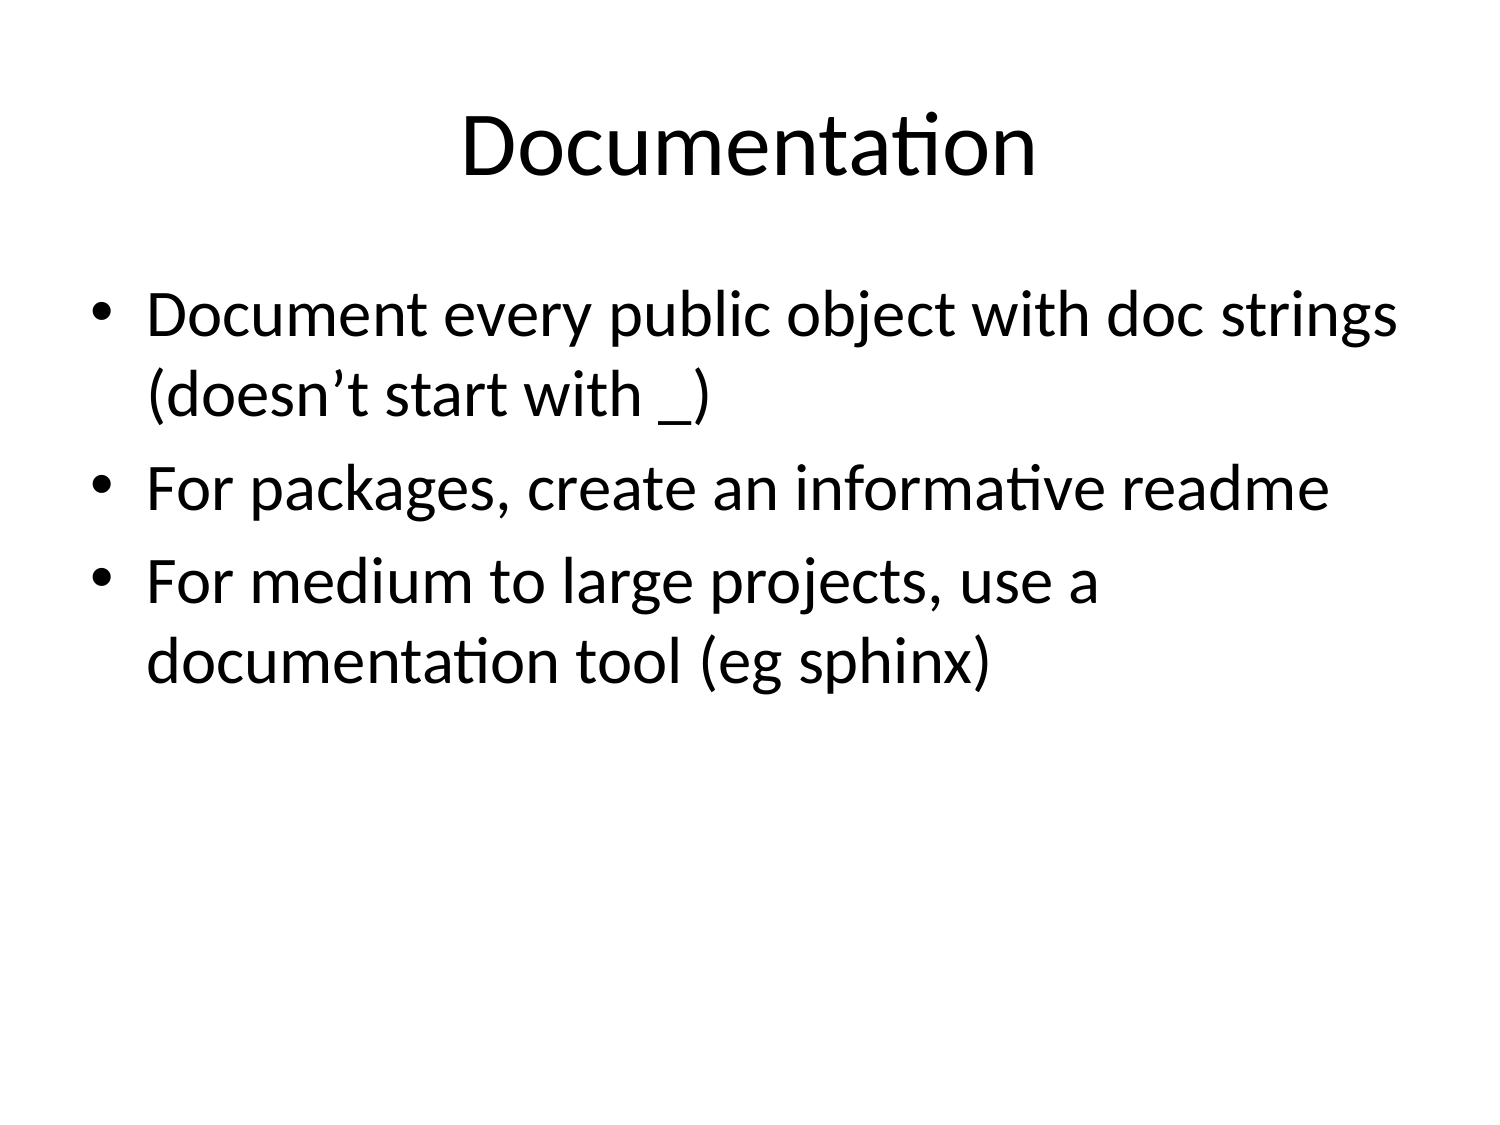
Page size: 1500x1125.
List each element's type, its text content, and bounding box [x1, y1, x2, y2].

list Document every public object with doc strings (doesn’t start with _) For packages, create an informative readme For medium to large projects, use a documentation tool (eg sphinx) [75, 262, 1425, 1005]
title Documentation [75, 45, 1425, 233]
